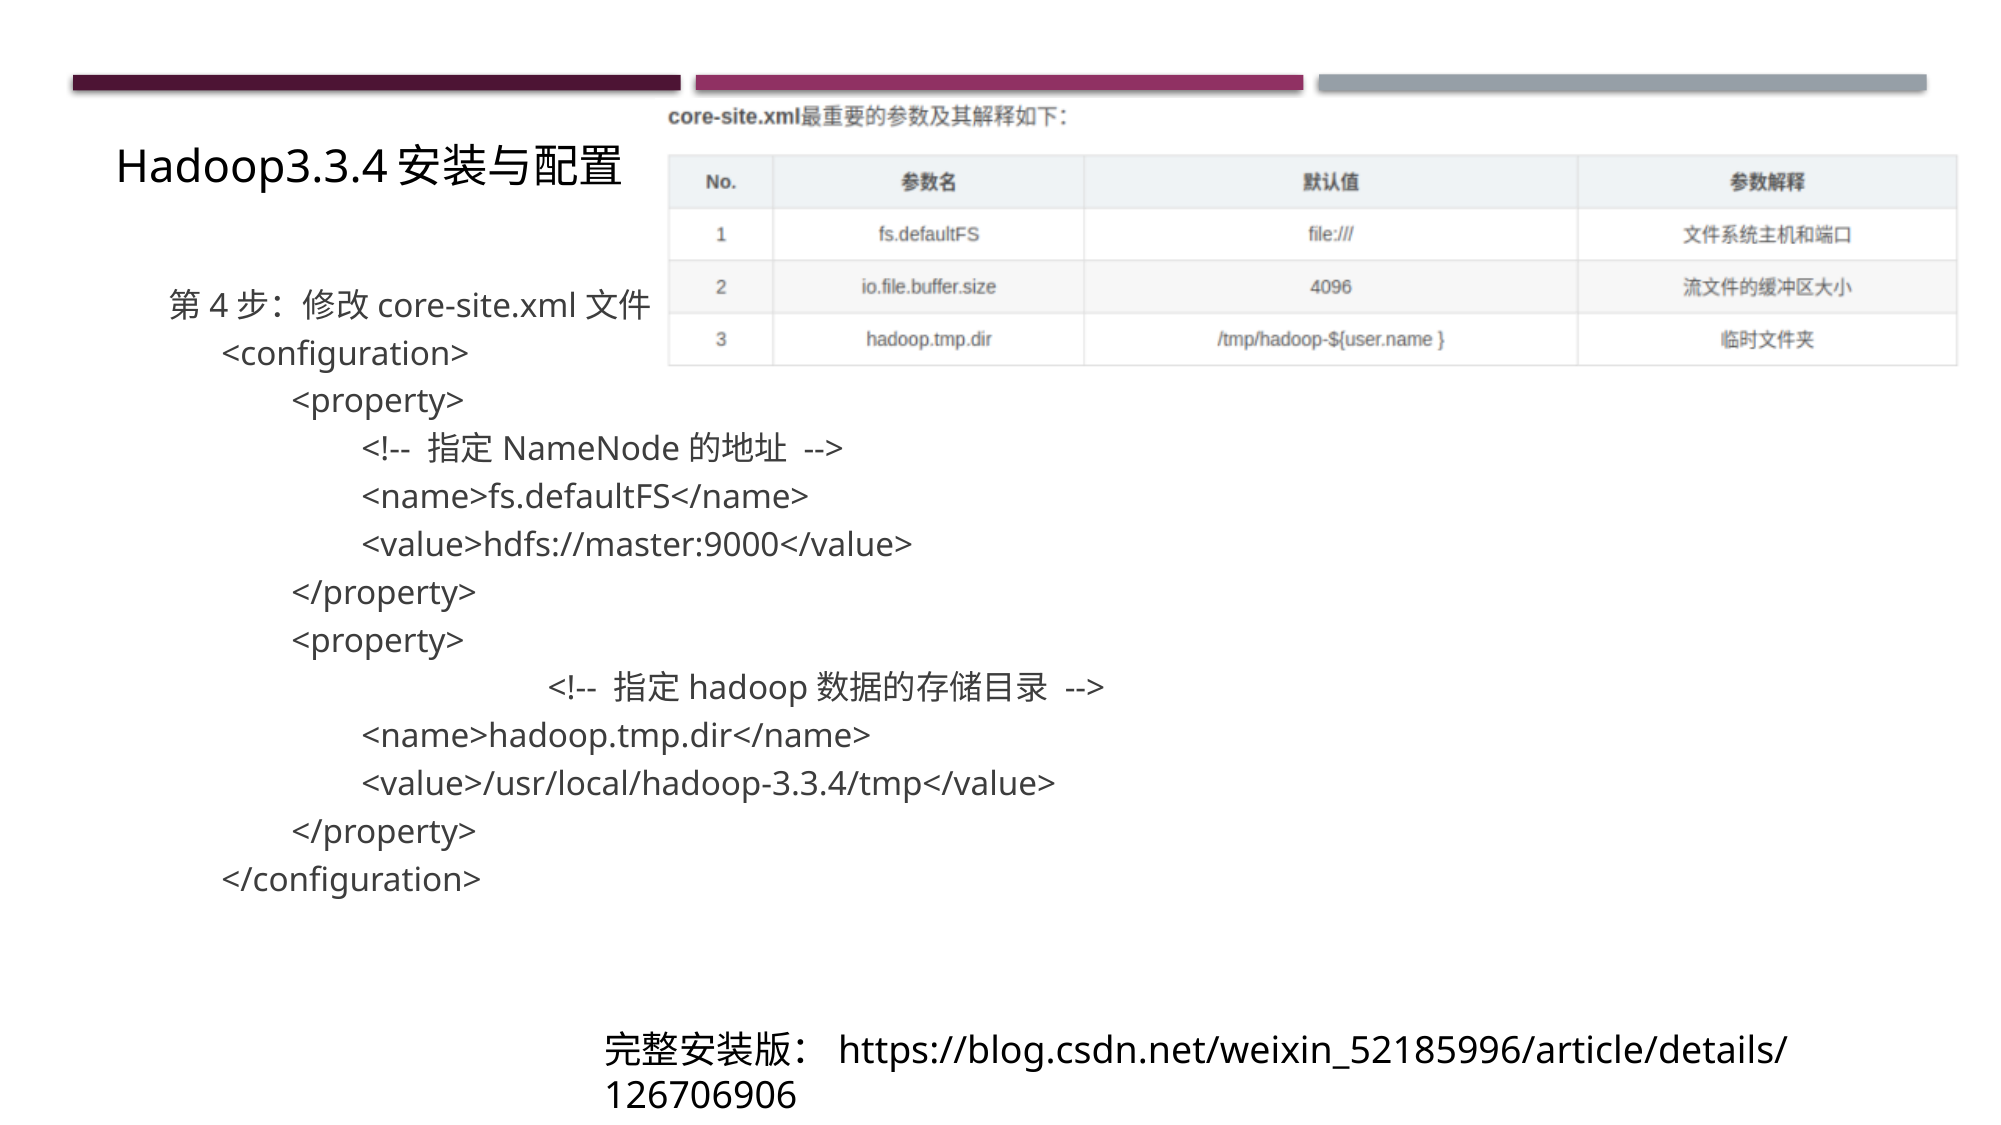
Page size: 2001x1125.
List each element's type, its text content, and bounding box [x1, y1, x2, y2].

picture [654, 98, 1978, 390]
text_box 完整安装版：https://blog.csdn.net/weixin_52185996/article/details/126706906 [589, 1018, 1910, 1124]
text_box Hadoop3.3.4安装与配置 [100, 98, 651, 199]
text_box 第4步：修改core-site.xml文件 <configuration> <property> <!-- 指定NameNode的地址 --> <name>fs.defaultFS</name> <value>hdfs://master:9000</value> </property> <property> <!-- 指定hadoop数据的存储目录 --> <name>hadoop.tmp.dir</name> <value>/usr/local/hadoop-3.3.4/tmp</value> </property> </configuration> [153, 221, 1138, 1019]
